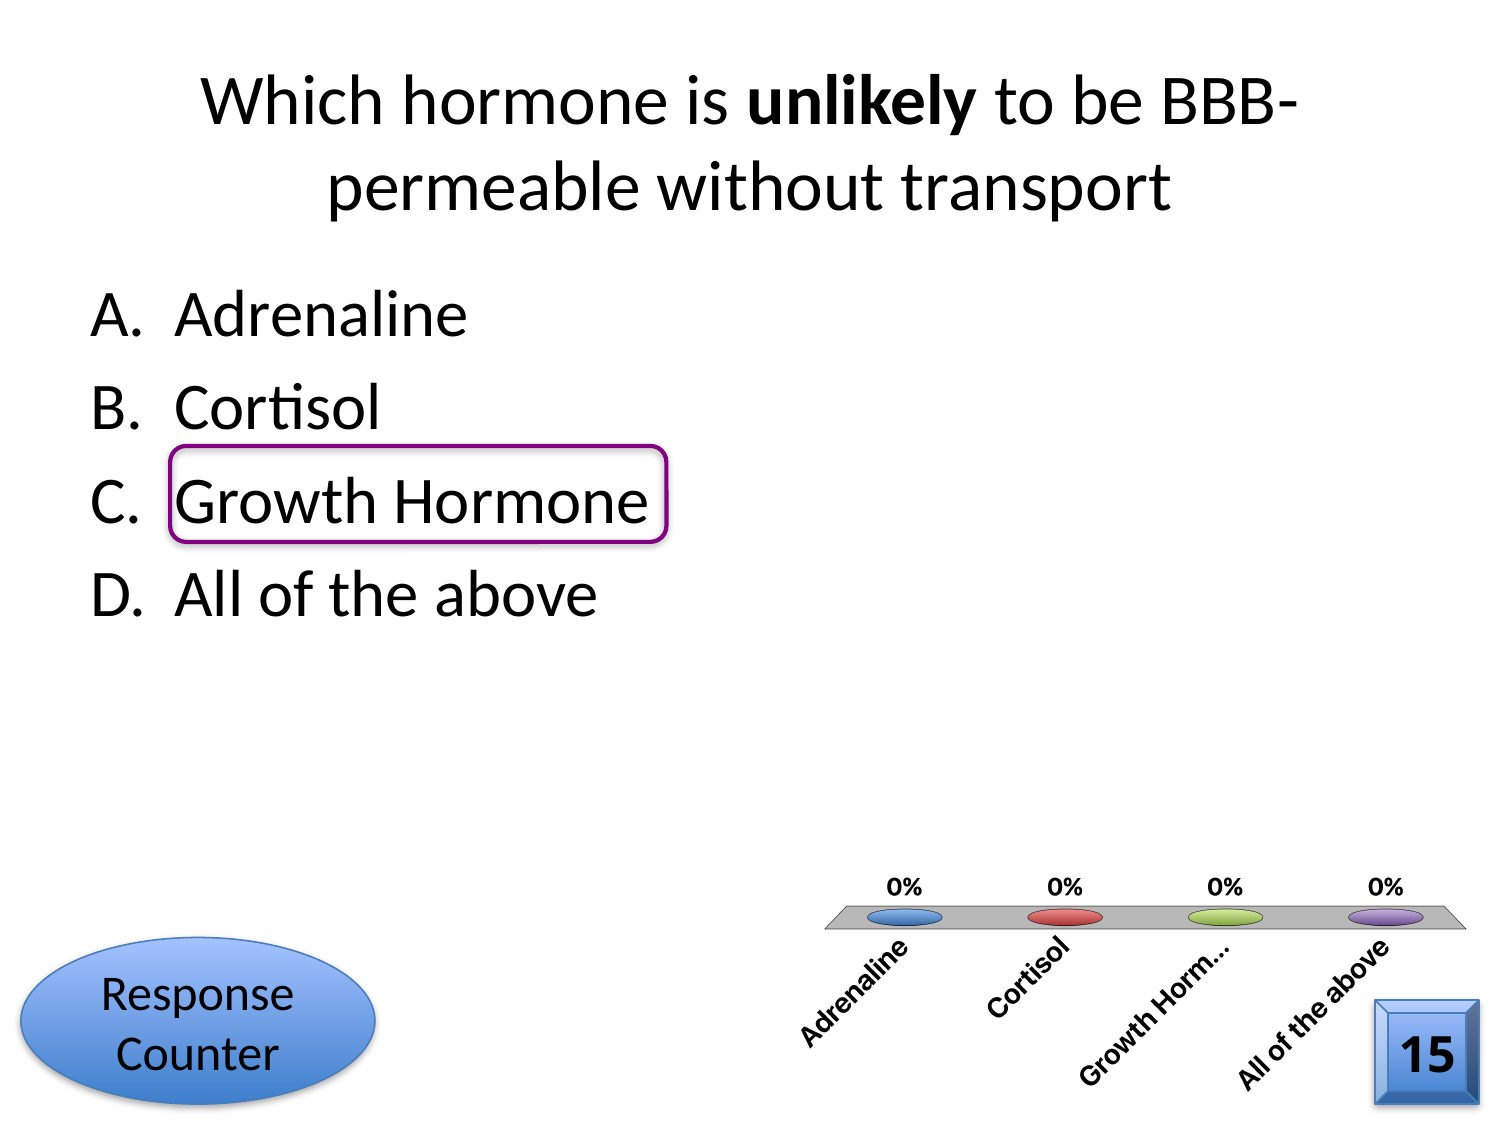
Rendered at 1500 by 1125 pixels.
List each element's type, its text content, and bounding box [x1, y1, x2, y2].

list Adrenaline Cortisol Growth Hormone All of the above [75, 262, 737, 1005]
title Which hormone is unlikely to be BBB-permeable without transport [75, 45, 1425, 233]
text_box Response Counter [20, 936, 376, 1105]
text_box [1374, 999, 1480, 1105]
text_box [169, 445, 668, 543]
picture [739, 262, 1490, 1107]
